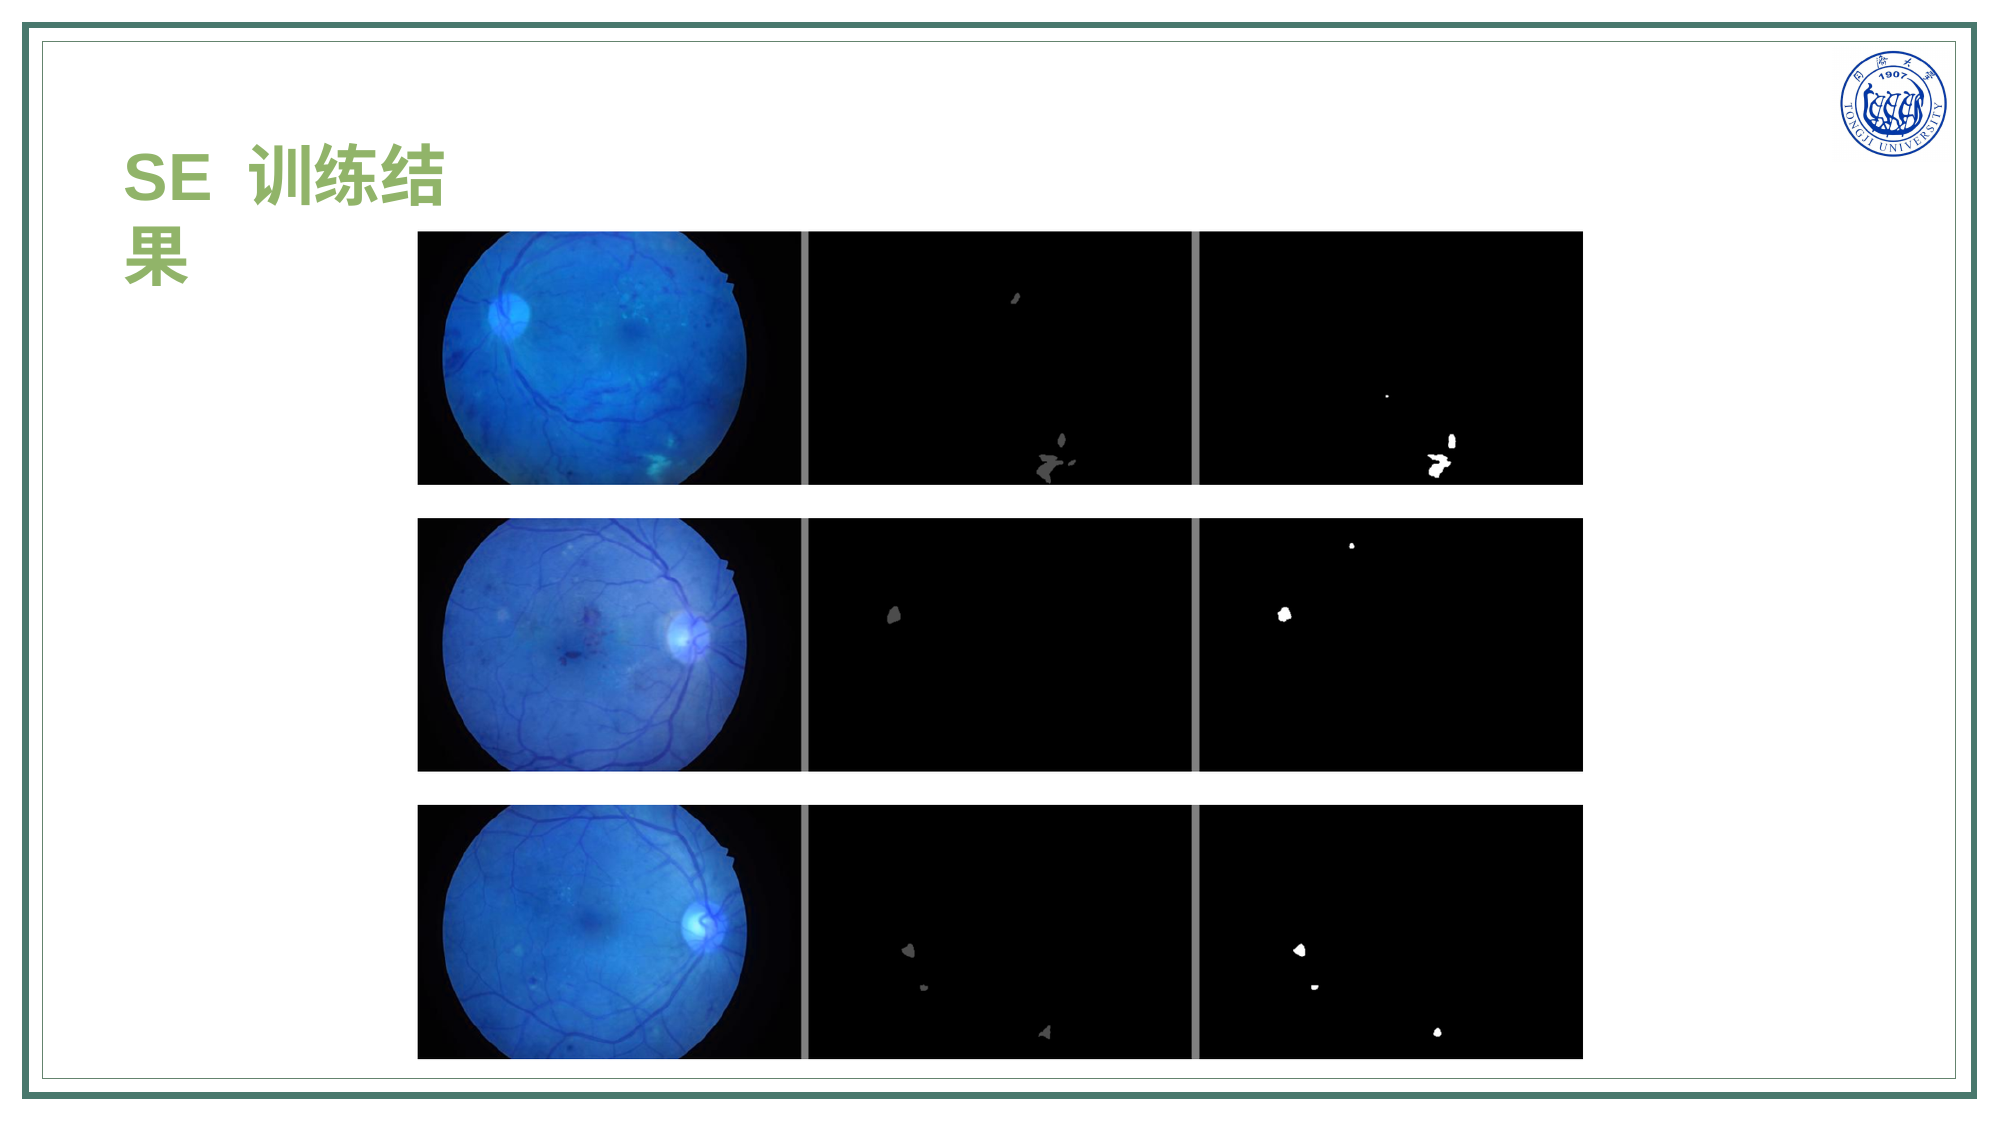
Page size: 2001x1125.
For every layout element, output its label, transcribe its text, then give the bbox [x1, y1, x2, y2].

text_box [25, 24, 1975, 1097]
text_box SE 训练结果 [123, 134, 507, 295]
text_box [42, 41, 1956, 1080]
picture [394, 214, 1604, 1077]
picture [1832, 46, 1952, 162]
